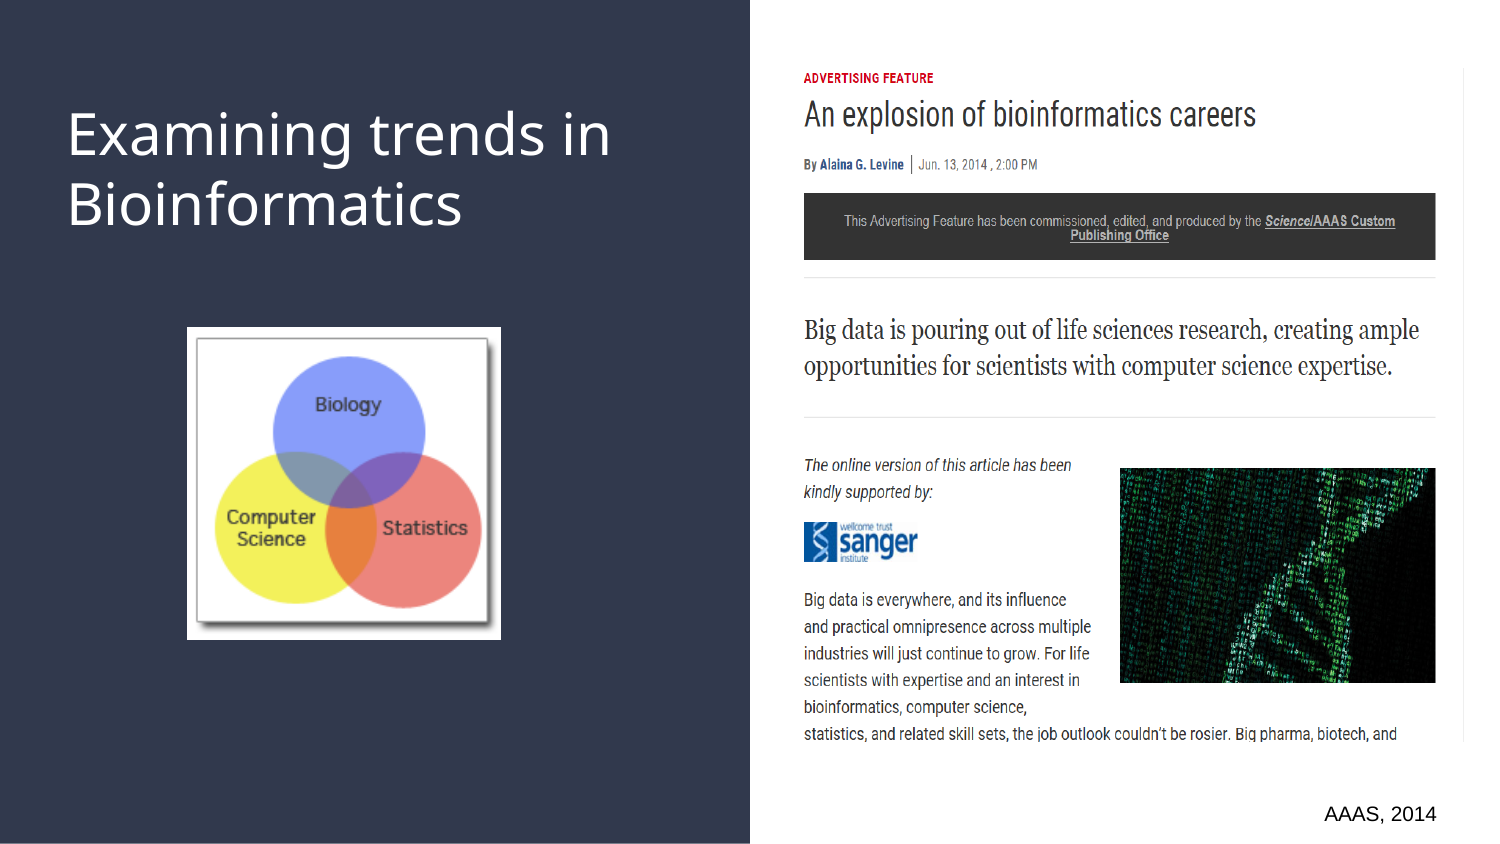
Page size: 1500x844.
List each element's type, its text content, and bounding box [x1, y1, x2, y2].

text_box AAAS, 2014 [1309, 793, 1454, 834]
title Examining trends in Bioinformatics [51, 82, 659, 419]
picture [779, 43, 1473, 742]
picture [187, 327, 501, 641]
